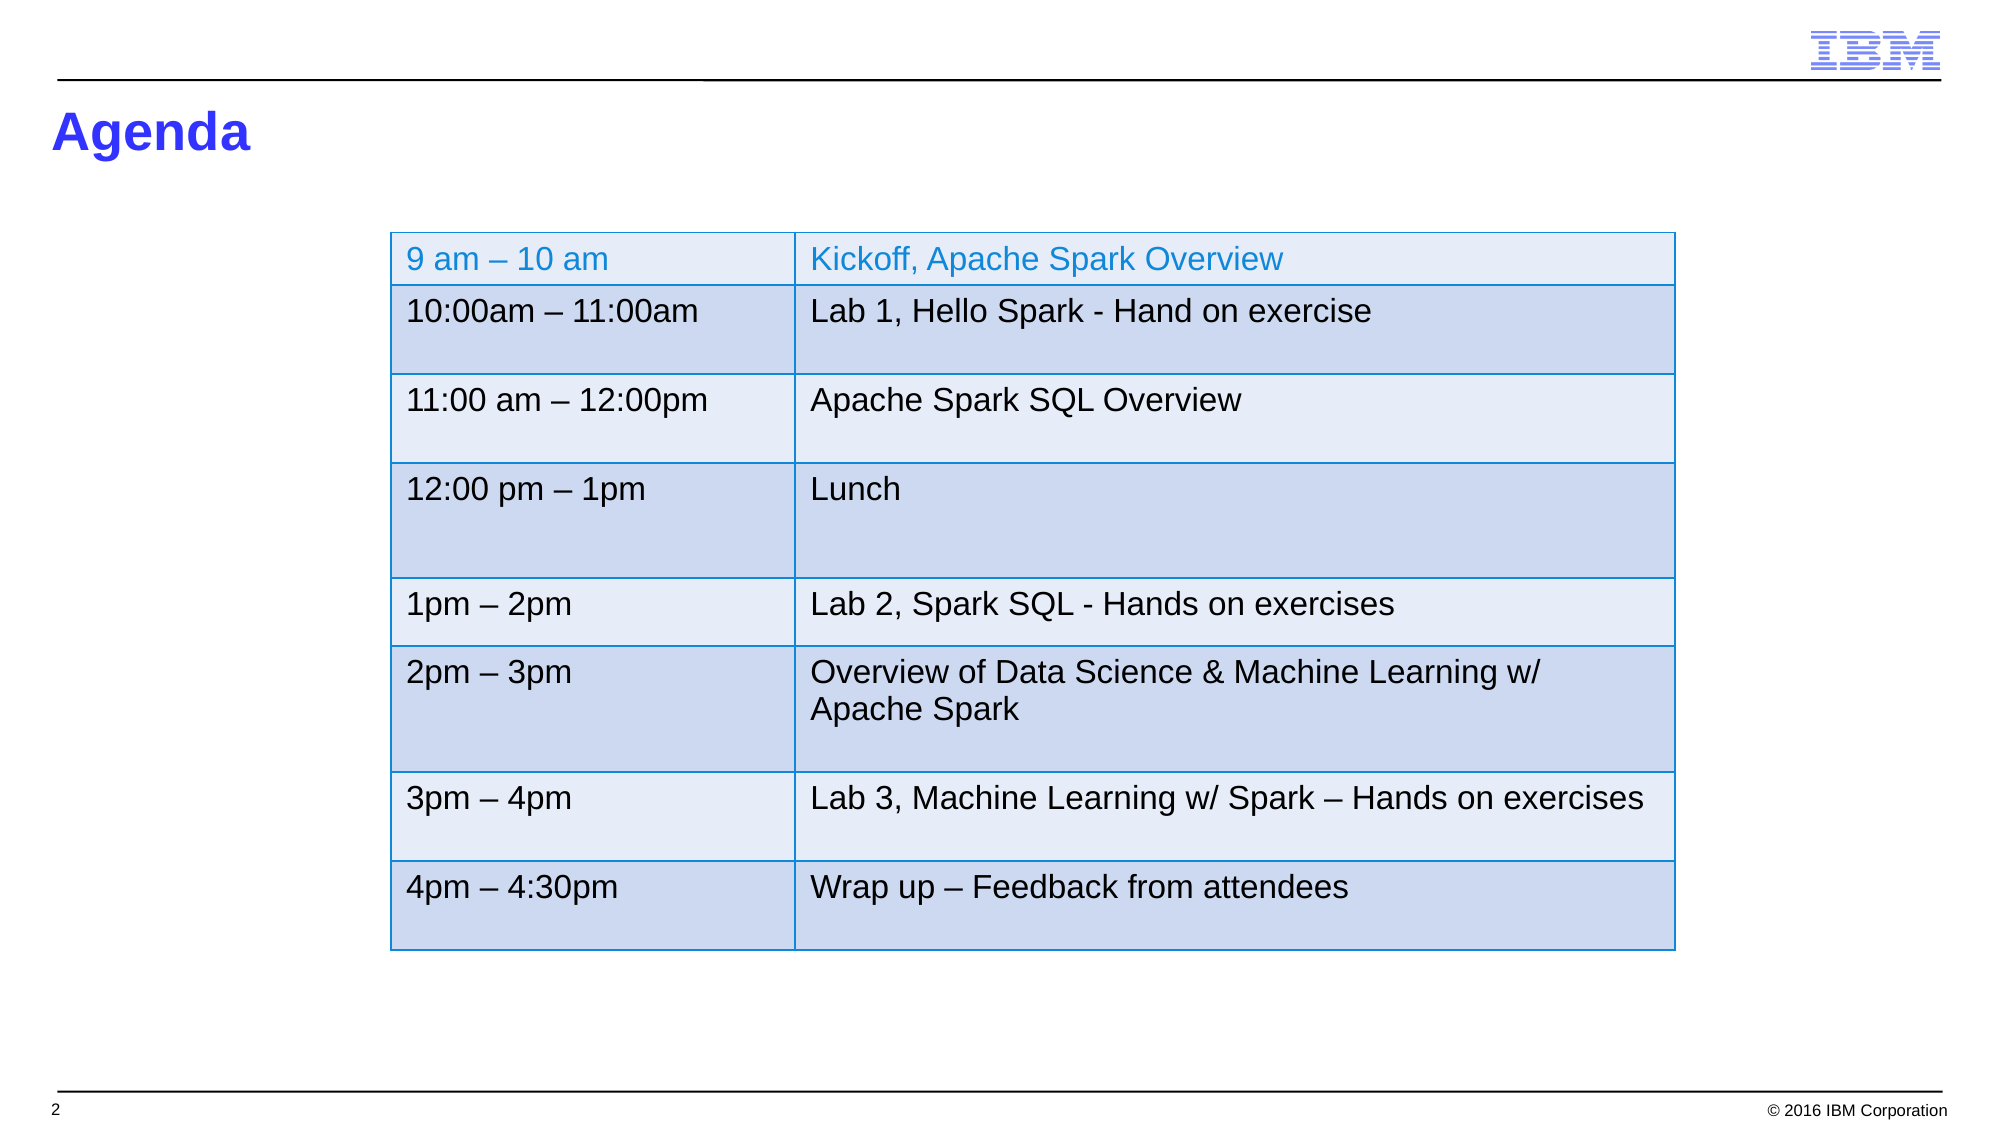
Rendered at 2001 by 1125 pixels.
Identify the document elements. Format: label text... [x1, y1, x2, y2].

table_cell Lab 1, Hello Spark - Hand on exercise [796, 286, 1674, 373]
table_cell Wrap up – Feedback from attendees [796, 862, 1674, 949]
table_cell 3pm – 4pm [392, 773, 794, 860]
table_cell 2pm – 3pm [392, 647, 794, 771]
table_cell 12:00 pm – 1pm [392, 464, 794, 577]
table_cell Lunch [796, 464, 1674, 577]
table_cell 10:00am – 11:00am [392, 286, 794, 373]
table_cell Overview of Data Science & Machine Learning w/ Apache Spark [796, 647, 1674, 771]
table_cell Lab 3, Machine Learning w/ Spark – Hands on exercises [796, 773, 1674, 860]
picture [1811, 31, 1940, 70]
table_cell Lab 2, Spark SQL - Hands on exercises [796, 579, 1674, 645]
table_cell 4pm – 4:30pm [392, 862, 794, 949]
table_cell 11:00 am – 12:00pm [392, 375, 794, 462]
title Agenda [36, 88, 1963, 187]
table_cell Apache Spark SQL Overview [796, 375, 1674, 462]
table_header 9 am – 10 am [392, 233, 794, 284]
table_header Kickoff, Apache Spark Overview [796, 233, 1674, 284]
table_cell 1pm – 2pm [392, 579, 794, 645]
